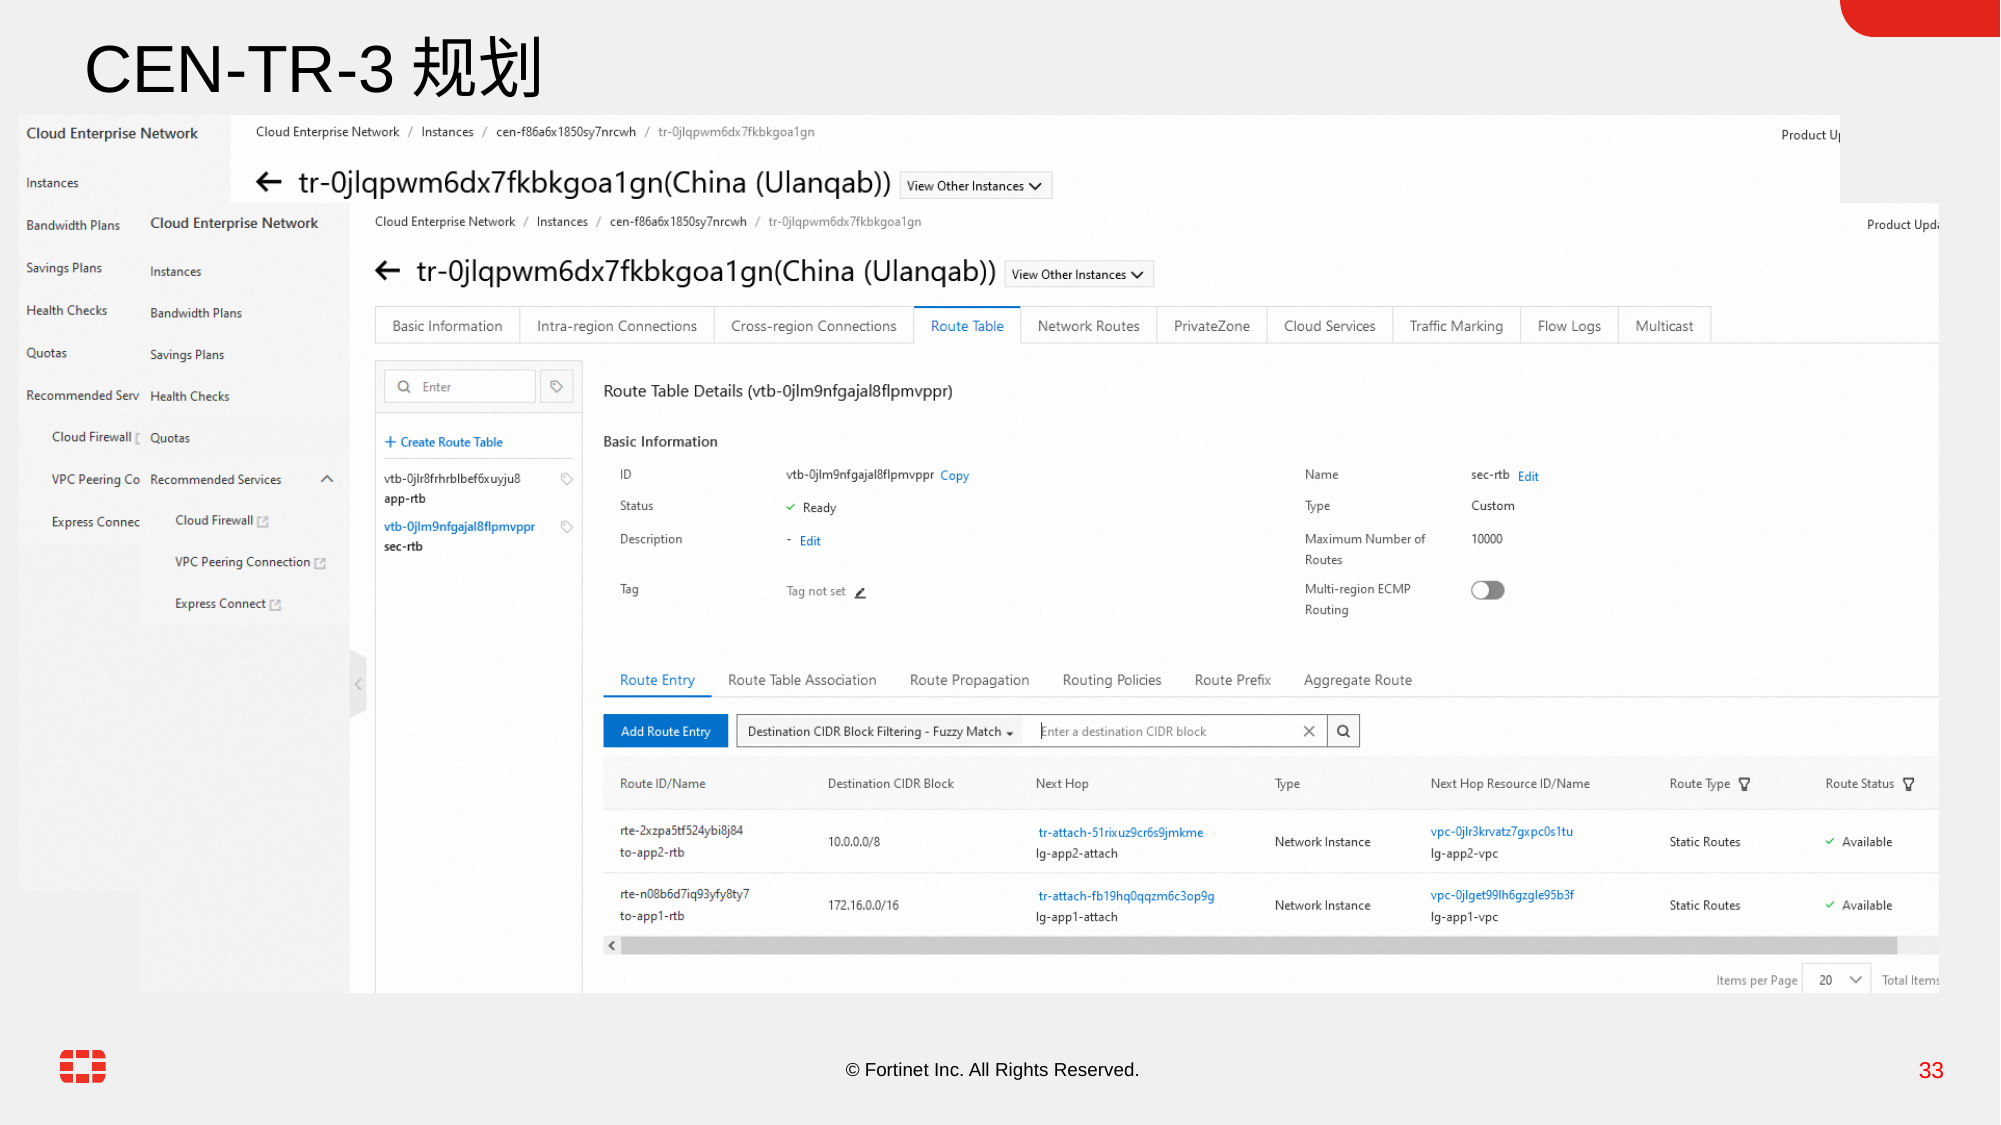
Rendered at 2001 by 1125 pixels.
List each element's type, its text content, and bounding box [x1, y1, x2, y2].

picture [19, 115, 1939, 993]
text_box CEN-TR-3规划 [69, 28, 560, 115]
